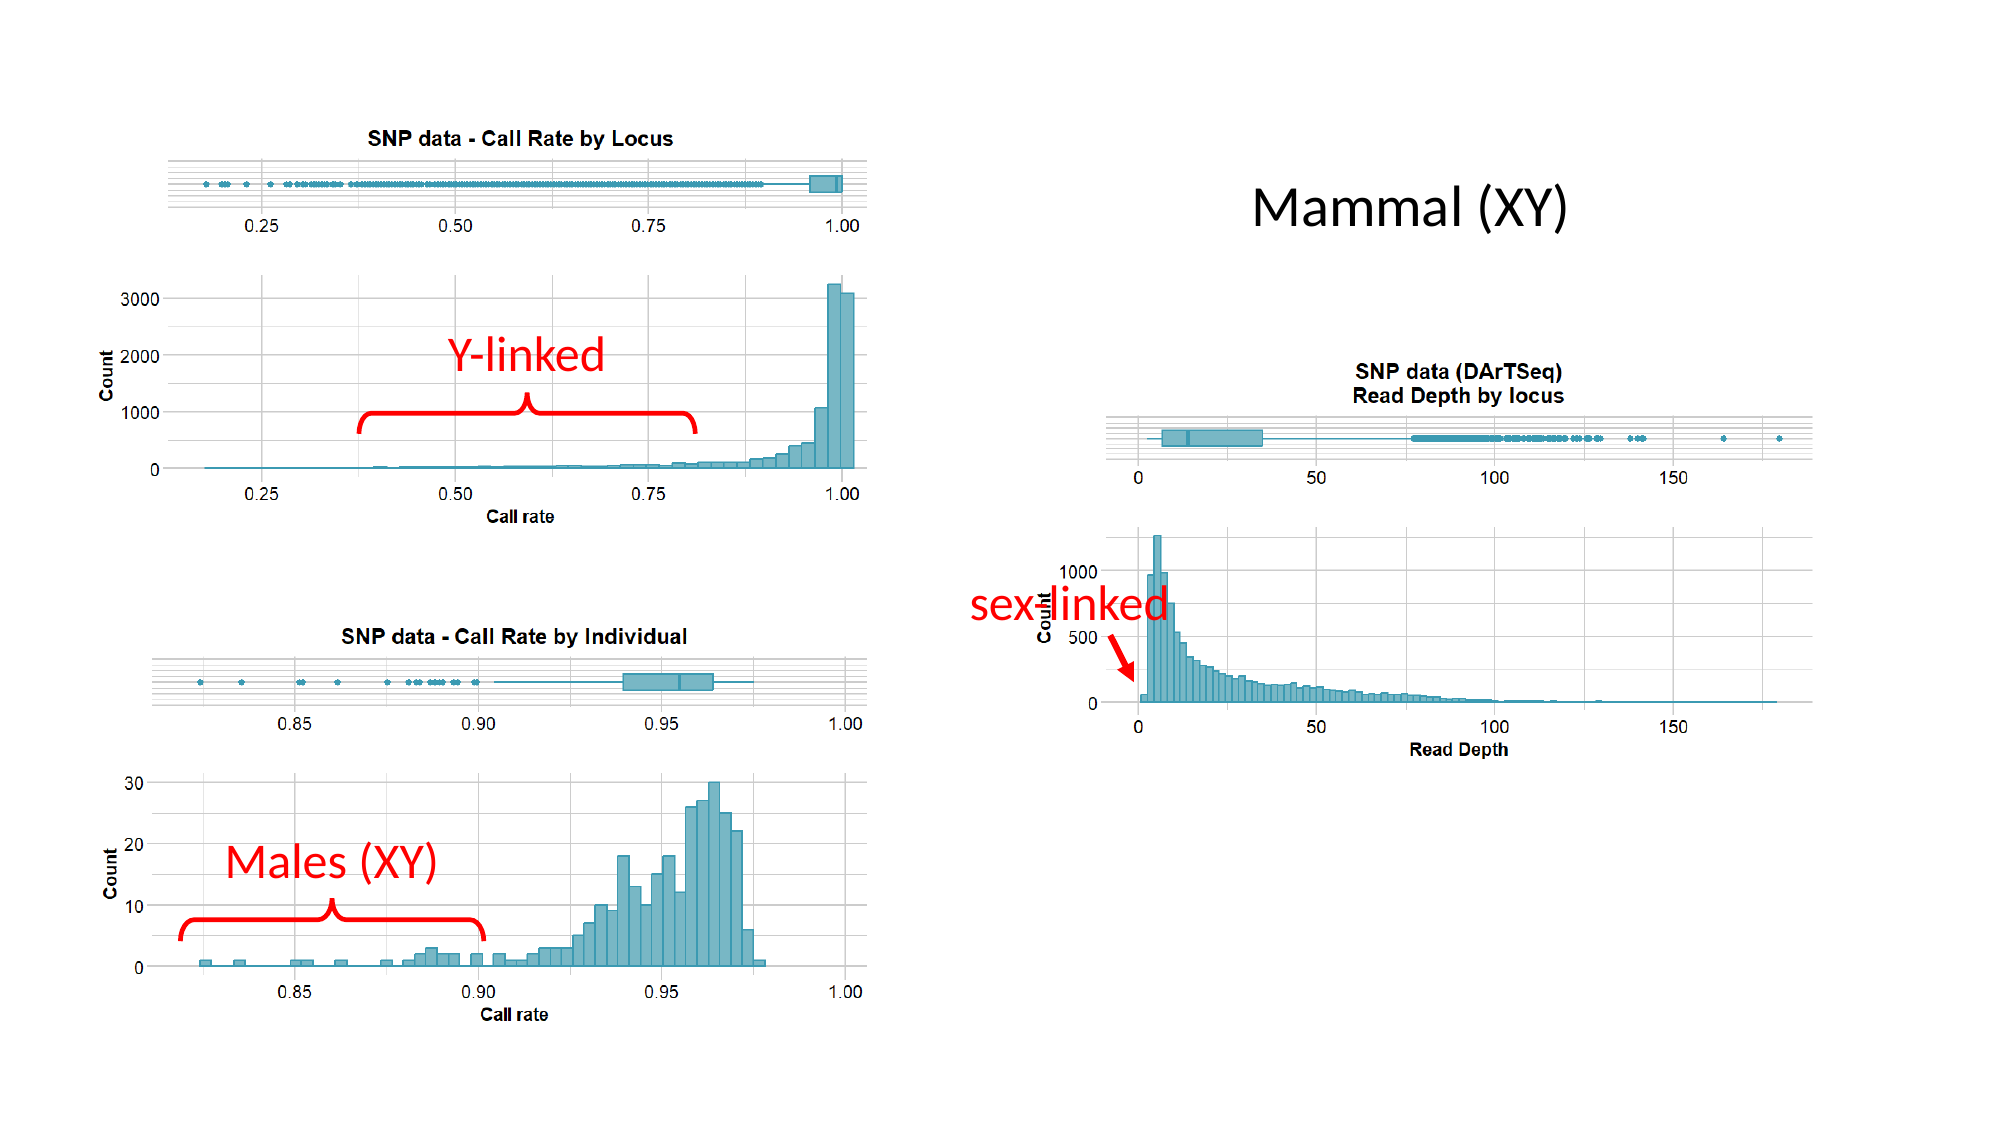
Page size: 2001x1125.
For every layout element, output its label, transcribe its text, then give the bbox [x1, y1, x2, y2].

text_box sex-linked [916, 562, 1021, 638]
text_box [1110, 635, 1134, 683]
picture [93, 117, 868, 530]
picture [93, 616, 868, 1028]
text_box Mammal (XY) [1039, 160, 1784, 246]
picture [1021, 356, 1823, 769]
